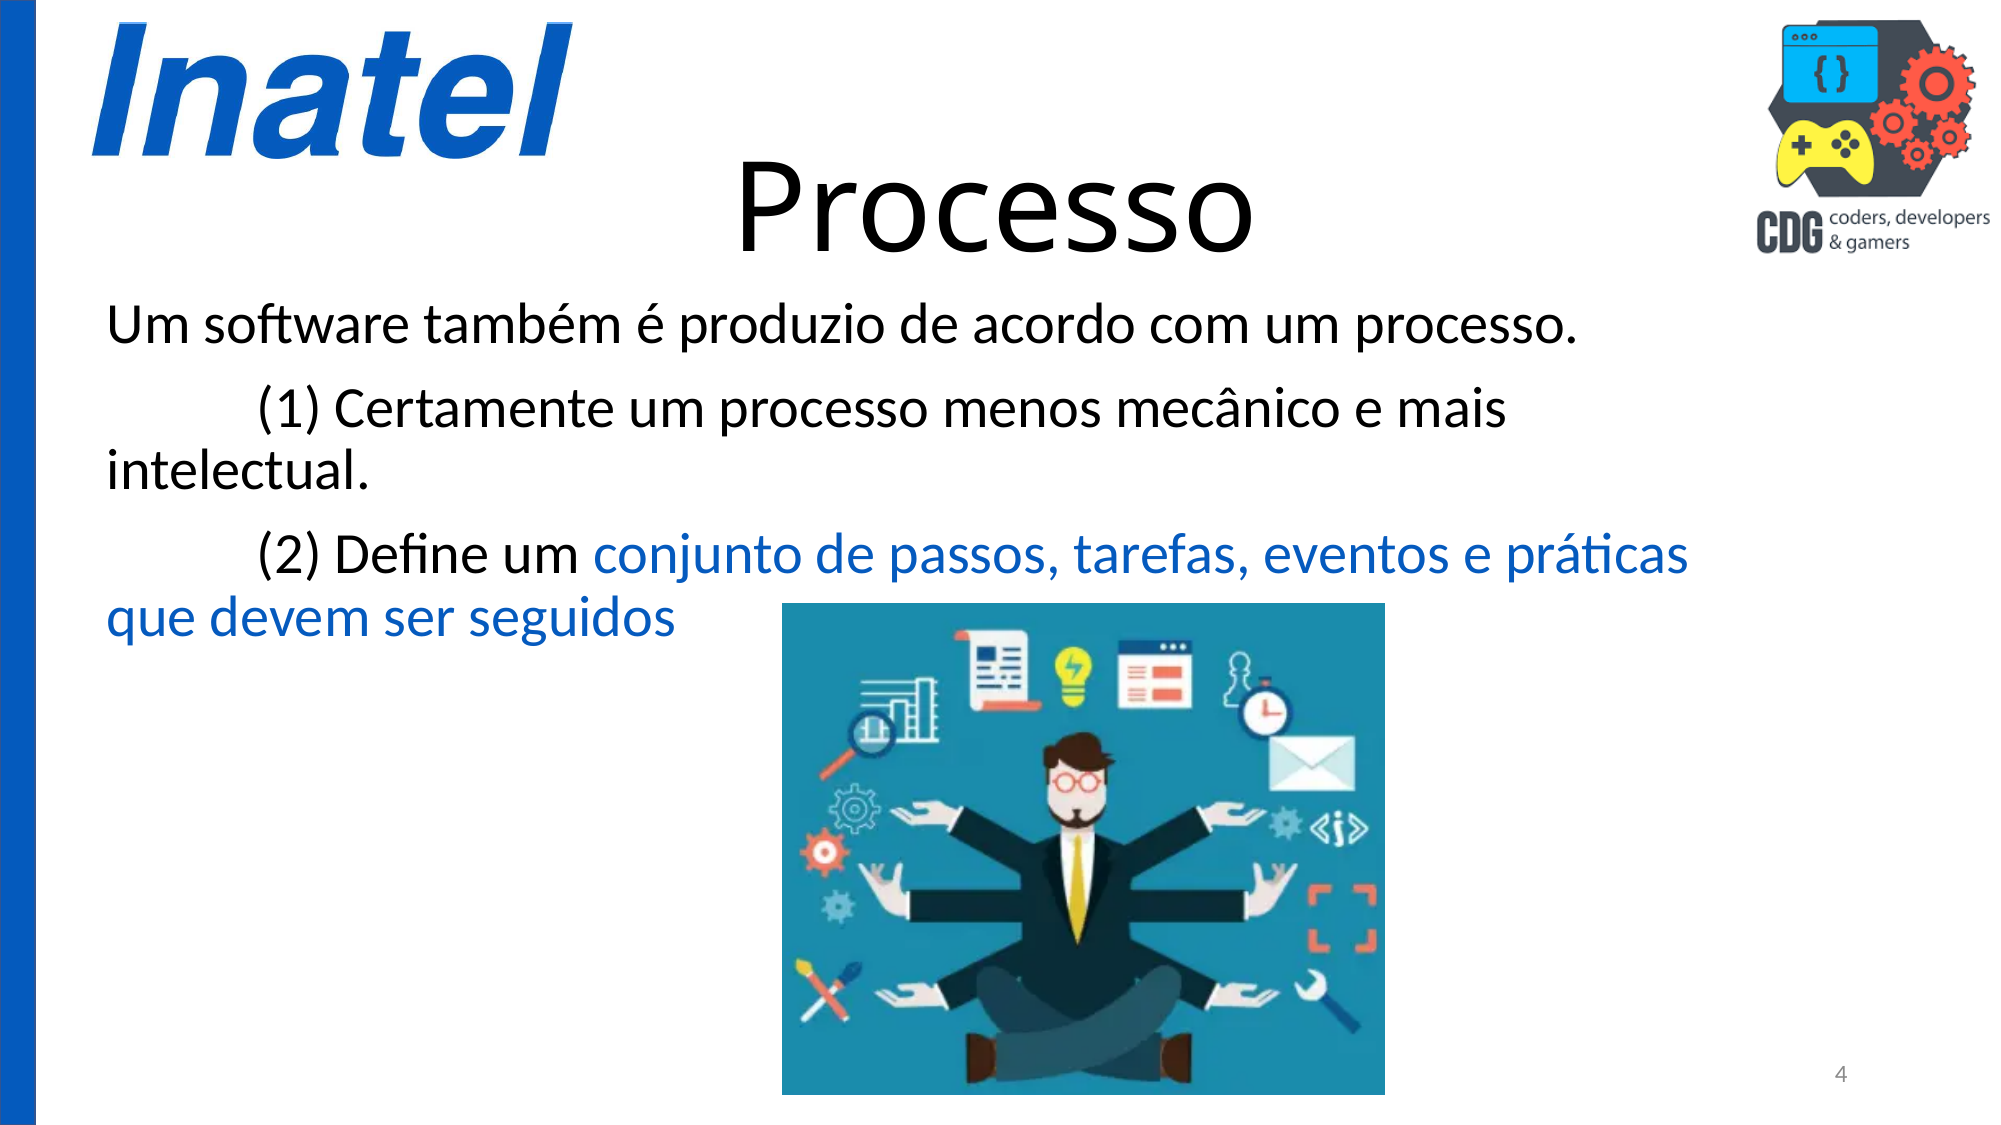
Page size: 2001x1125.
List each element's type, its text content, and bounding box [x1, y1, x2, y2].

text_box [0, 0, 36, 1125]
slide_number 4 [1412, 1042, 1863, 1103]
picture [782, 603, 1385, 1095]
picture [1745, 9, 2000, 266]
title Processo [245, 79, 1746, 285]
picture [91, 22, 573, 159]
subtitle Um software também é produzio de acordo com um processo. (1) Certamente um processo menos mecânico e mais intelectual. (2) Define um conjunto de passos, tarefas, eventos e práticas que devem ser seguidos [91, 285, 1750, 968]
